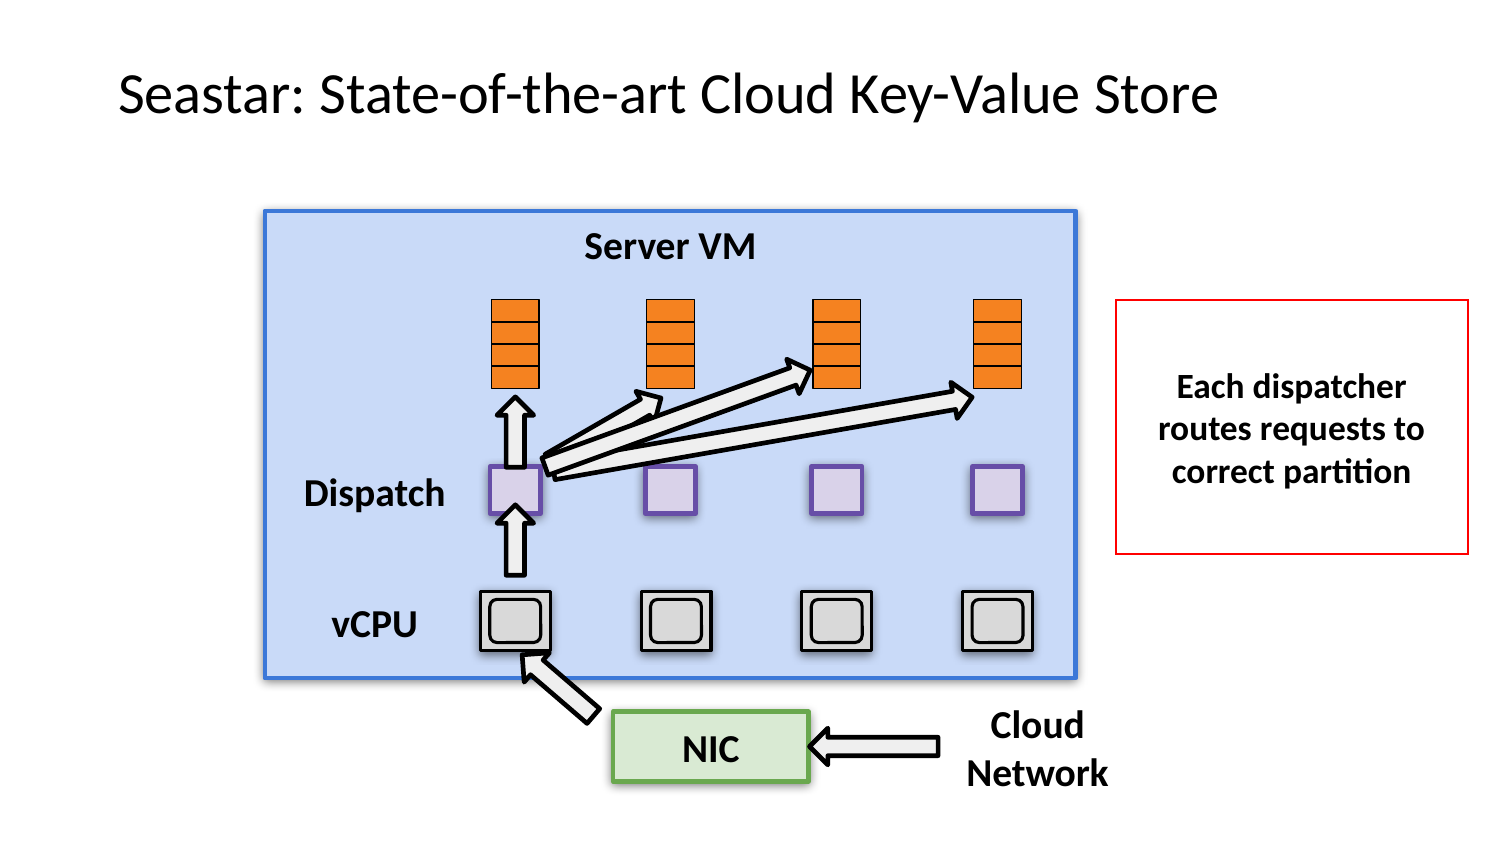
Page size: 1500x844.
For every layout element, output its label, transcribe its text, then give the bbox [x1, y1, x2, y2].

text_box Server VM [264, 210, 1076, 679]
text_box [522, 659, 600, 724]
text_box [490, 466, 541, 514]
text_box Dispatch [286, 467, 464, 513]
text_box [645, 466, 696, 514]
title Seastar: State-of-the-art Cloud Key-Value Store [103, 33, 1397, 156]
text_box [972, 466, 1023, 514]
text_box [646, 299, 695, 389]
text_box Each dispatcher routes requests to correct partition [1115, 299, 1468, 554]
text_box [809, 728, 939, 765]
text_box vCPU [299, 599, 451, 645]
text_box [801, 591, 873, 651]
text_box NIC [613, 711, 809, 782]
text_box [496, 398, 534, 468]
text_box [545, 391, 662, 456]
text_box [812, 299, 861, 389]
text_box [640, 591, 712, 651]
text_box [811, 466, 863, 514]
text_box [480, 591, 551, 651]
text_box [973, 299, 1022, 389]
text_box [491, 299, 540, 389]
text_box [496, 504, 534, 576]
text_box [554, 382, 973, 480]
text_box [962, 591, 1033, 651]
text_box [541, 359, 807, 476]
text_box Cloud Network [949, 723, 1127, 770]
